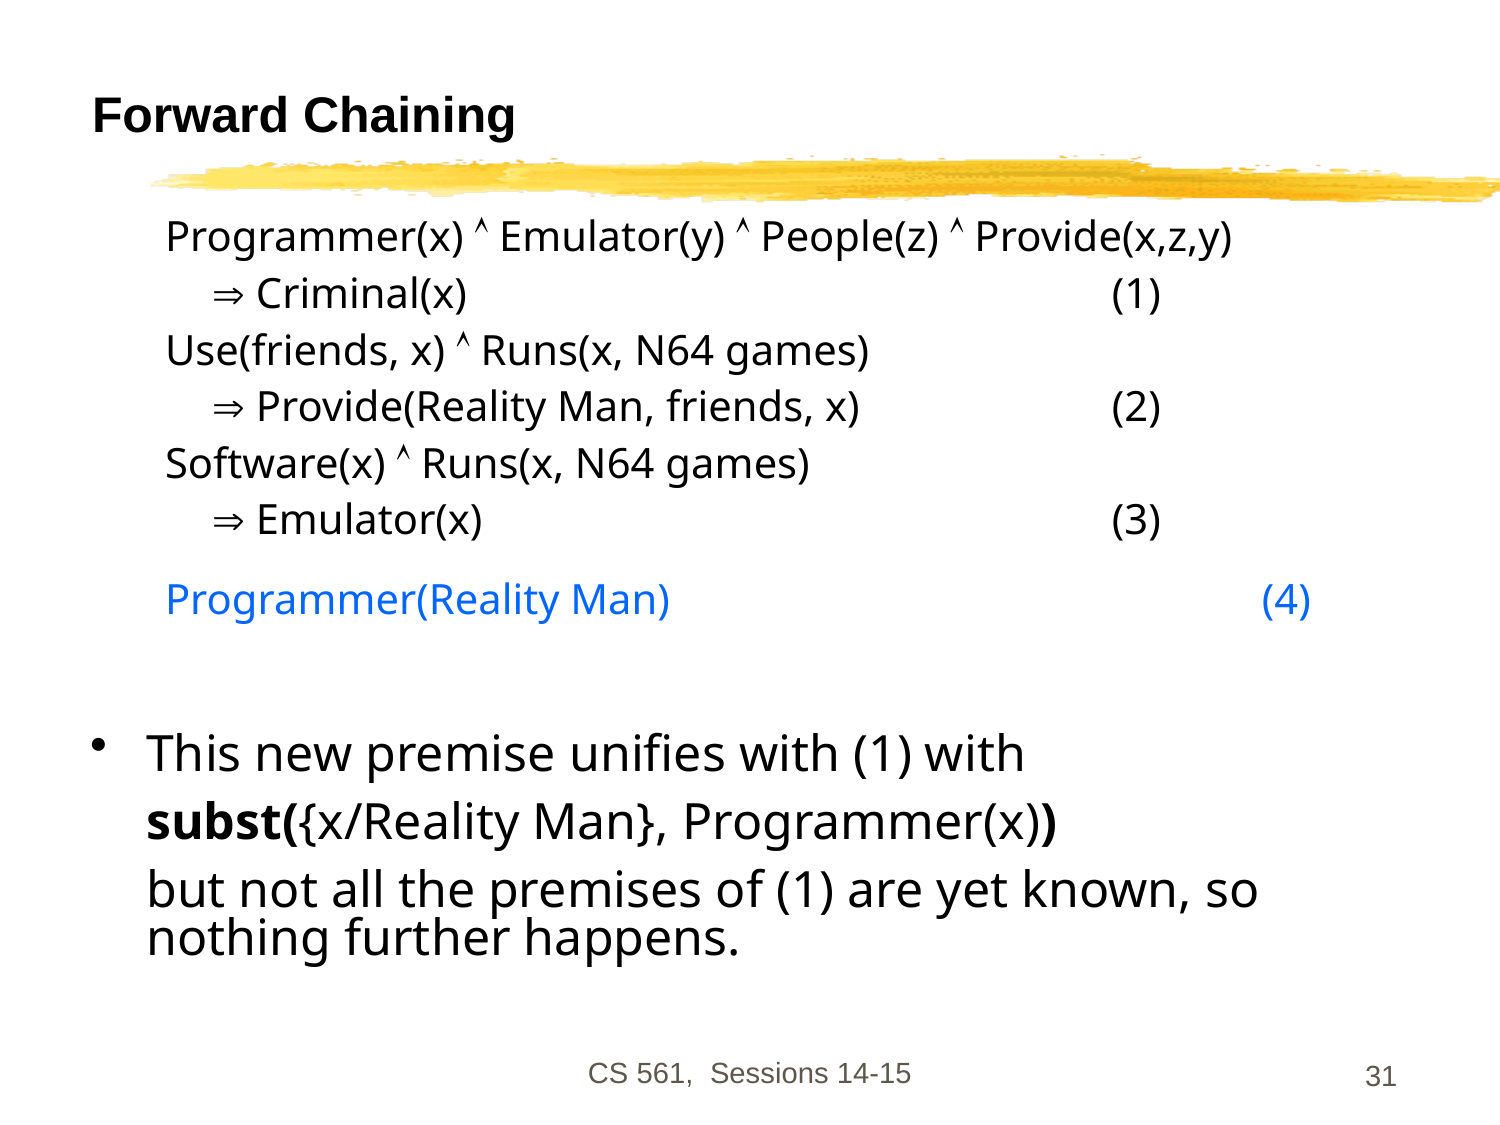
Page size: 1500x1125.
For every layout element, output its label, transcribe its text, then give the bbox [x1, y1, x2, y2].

title Forward Chaining [76, 37, 1415, 151]
list Programmer(x)  Emulator(y)  People(z)  Provide(x,z,y)  Criminal(x) (1) Use(friends, x)  Runs(x, N64 games)  Provide(Reality Man, friends, x) (2) Software(x)  Runs(x, N64 games)  Emulator(x) (3) Programmer(Reality Man) (4) This new premise unifies with (1) with subst({x/Reality Man}, Programmer(x)) but not all the premises of (1) are yet known, so nothing further happens. [74, 212, 1417, 994]
footer CS 561, Sessions 14-15 [512, 1021, 988, 1098]
picture [150, 149, 1500, 213]
slide_number 31 [1099, 1024, 1413, 1101]
